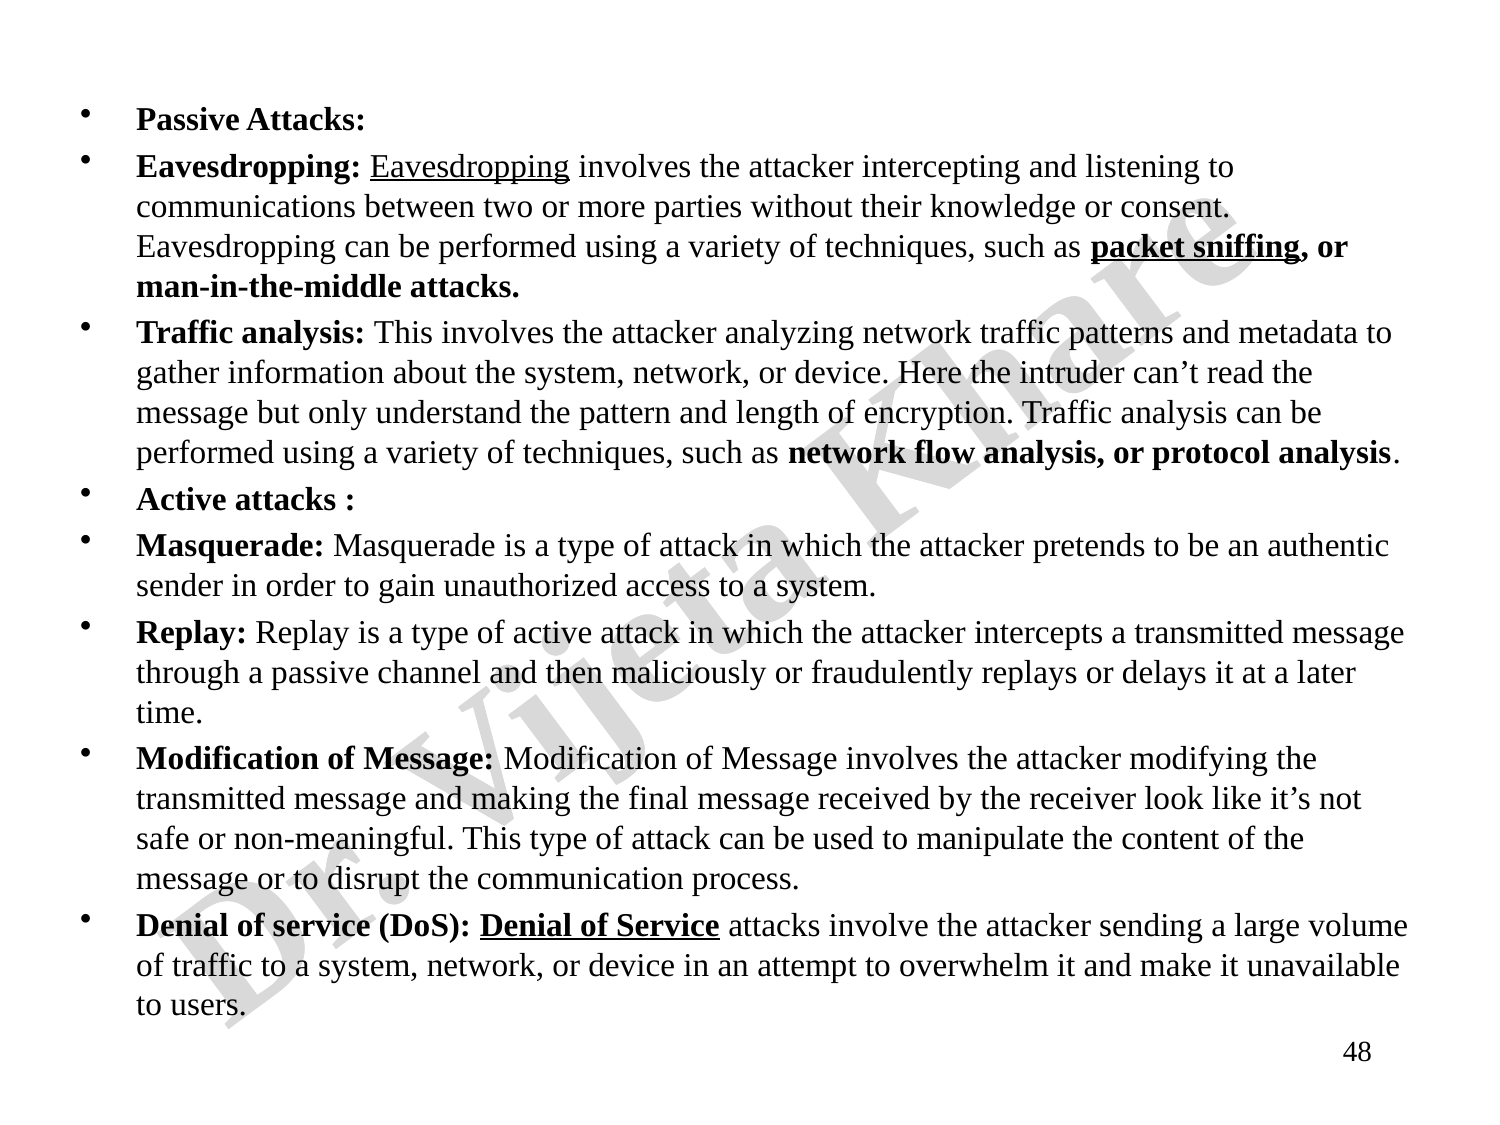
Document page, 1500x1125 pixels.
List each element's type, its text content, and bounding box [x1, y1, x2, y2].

slide_number 48 [1074, 1024, 1388, 1101]
list Passive Attacks: Eavesdropping: Eavesdropping involves the attacker intercepting and listening to communications between two or more parties without their knowledge or consent. Eavesdropping can be performed using a variety of techniques, such as packet sniffing, or man-in-the-middle attacks. Traffic analysis: This involves the attacker analyzing network traffic patterns and metadata to gather information about the system, network, or device. Here the intruder can’t read the message but only understand the pattern and length of encryption. Traffic analysis can be performed using a variety of techniques, such as network flow analysis, or protocol analysis. Active attacks : Masquerade: Masquerade is a type of attack in which the attacker pretends to be an authentic sender in order to gain unauthorized access to a system. Replay: Replay is a type of active attack in which the attacker intercepts a transmitted message through a passive channel and then maliciously or fraudulently replays or delays it at a later time. Modification of Message: Modification of Message involves the attacker modifying the transmitted message and making the final message received by the receiver look like it’s not safe or non-meaningful. This type of attack can be used to manipulate the content of the message or to disrupt the communication process. Denial of service (DoS): Denial of Service attacks involve the attacker sending a large volume of traffic to a system, network, or device in an attempt to overwhelm it and make it unavailable to users. [64, 90, 1436, 1035]
